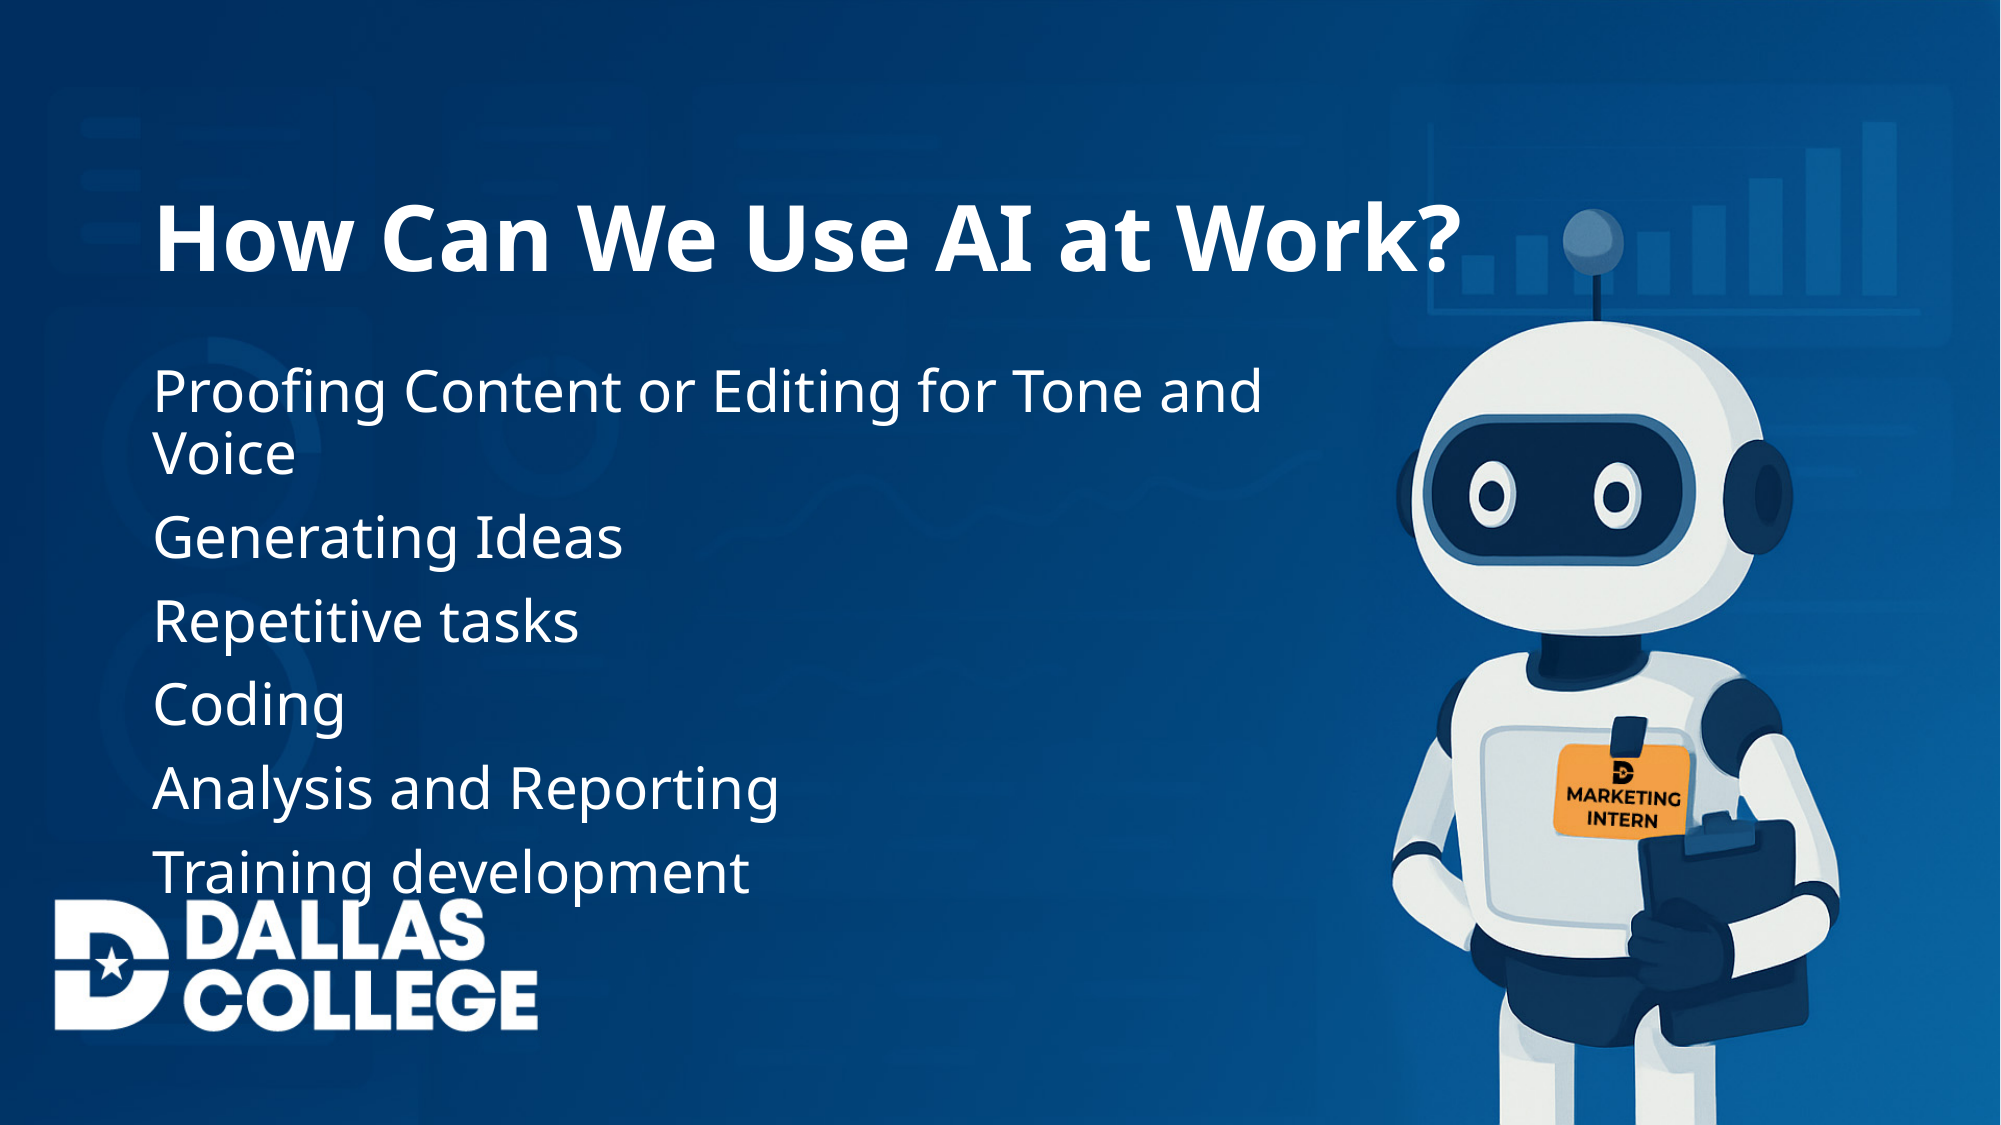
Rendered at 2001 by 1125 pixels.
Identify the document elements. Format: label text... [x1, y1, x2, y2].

title How Can We Use AI at Work? [137, 133, 1588, 351]
picture [0, 0, 2001, 1125]
text_box Proofing Content or Editing for Tone and Voice Generating Ideas Repetitive tasks Coding Analysis and Reporting Training development [137, 354, 1410, 925]
